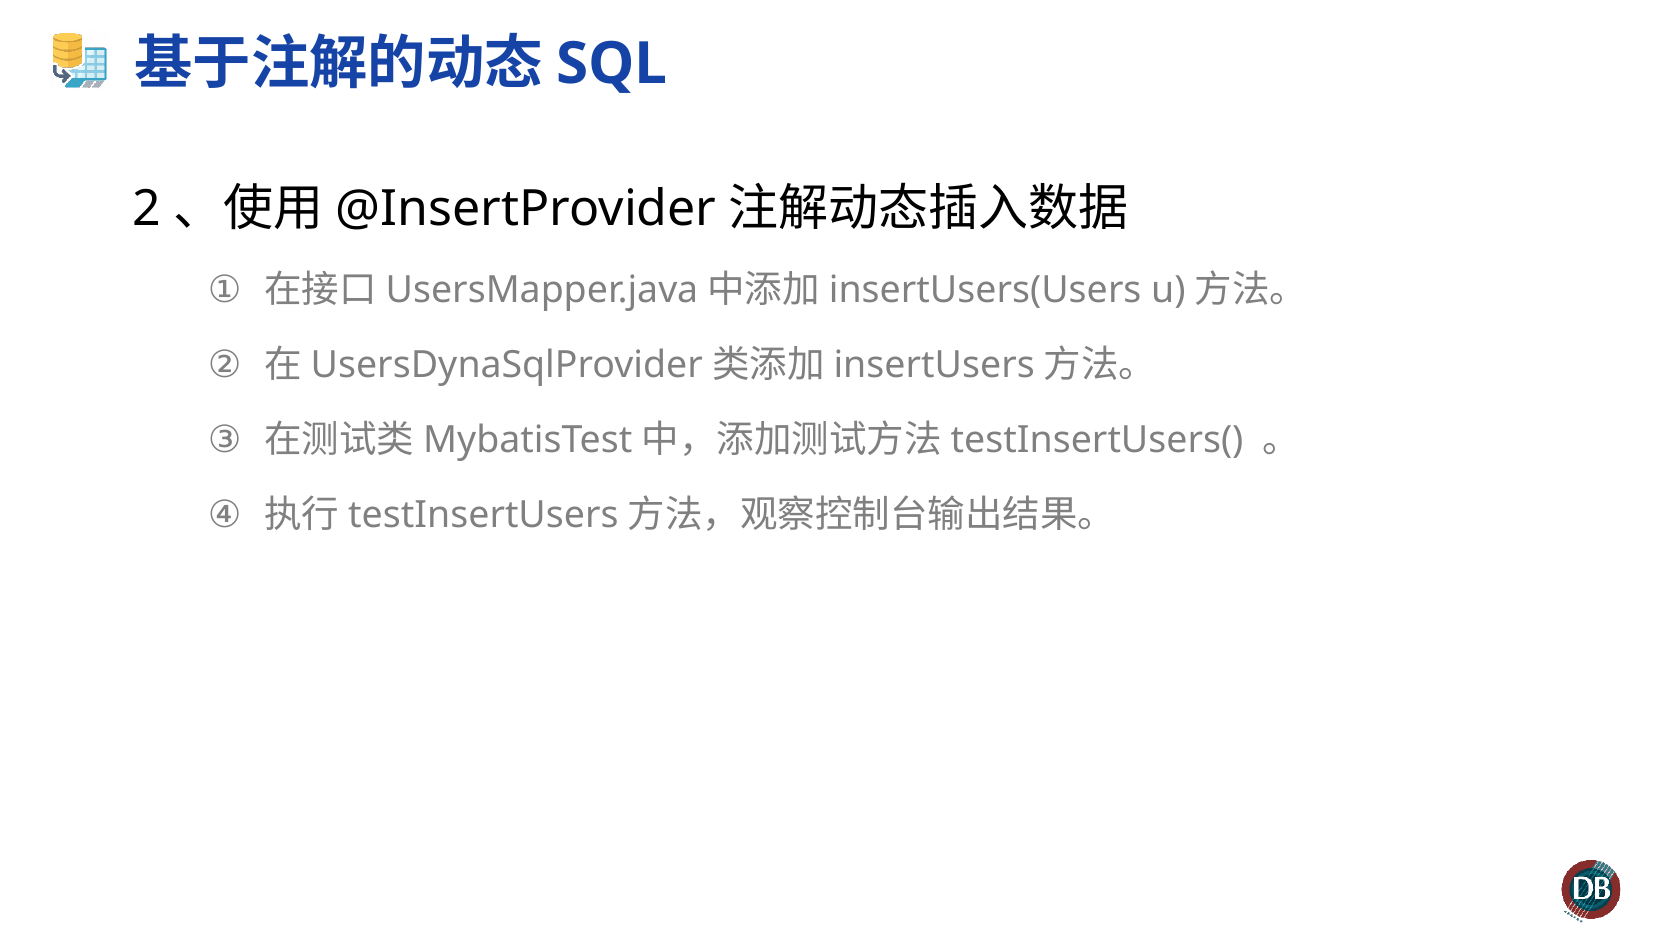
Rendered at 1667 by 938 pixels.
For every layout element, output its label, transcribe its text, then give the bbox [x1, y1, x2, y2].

title 基于注解的动态SQL [118, 17, 1590, 103]
picture [1557, 858, 1623, 924]
picture [50, 30, 109, 90]
text_box 2、使用@InsertProvider注解动态插入数据 在接口UsersMapper.java中添加insertUsers(Users u)方法。 在UsersDynaSqlProvider类添加insertUsers方法。 在测试类MybatisTest中，添加测试方法testInsertUsers() 。 执行testInsertUsers方法，观察控制台输出结果。 [118, 137, 1507, 543]
